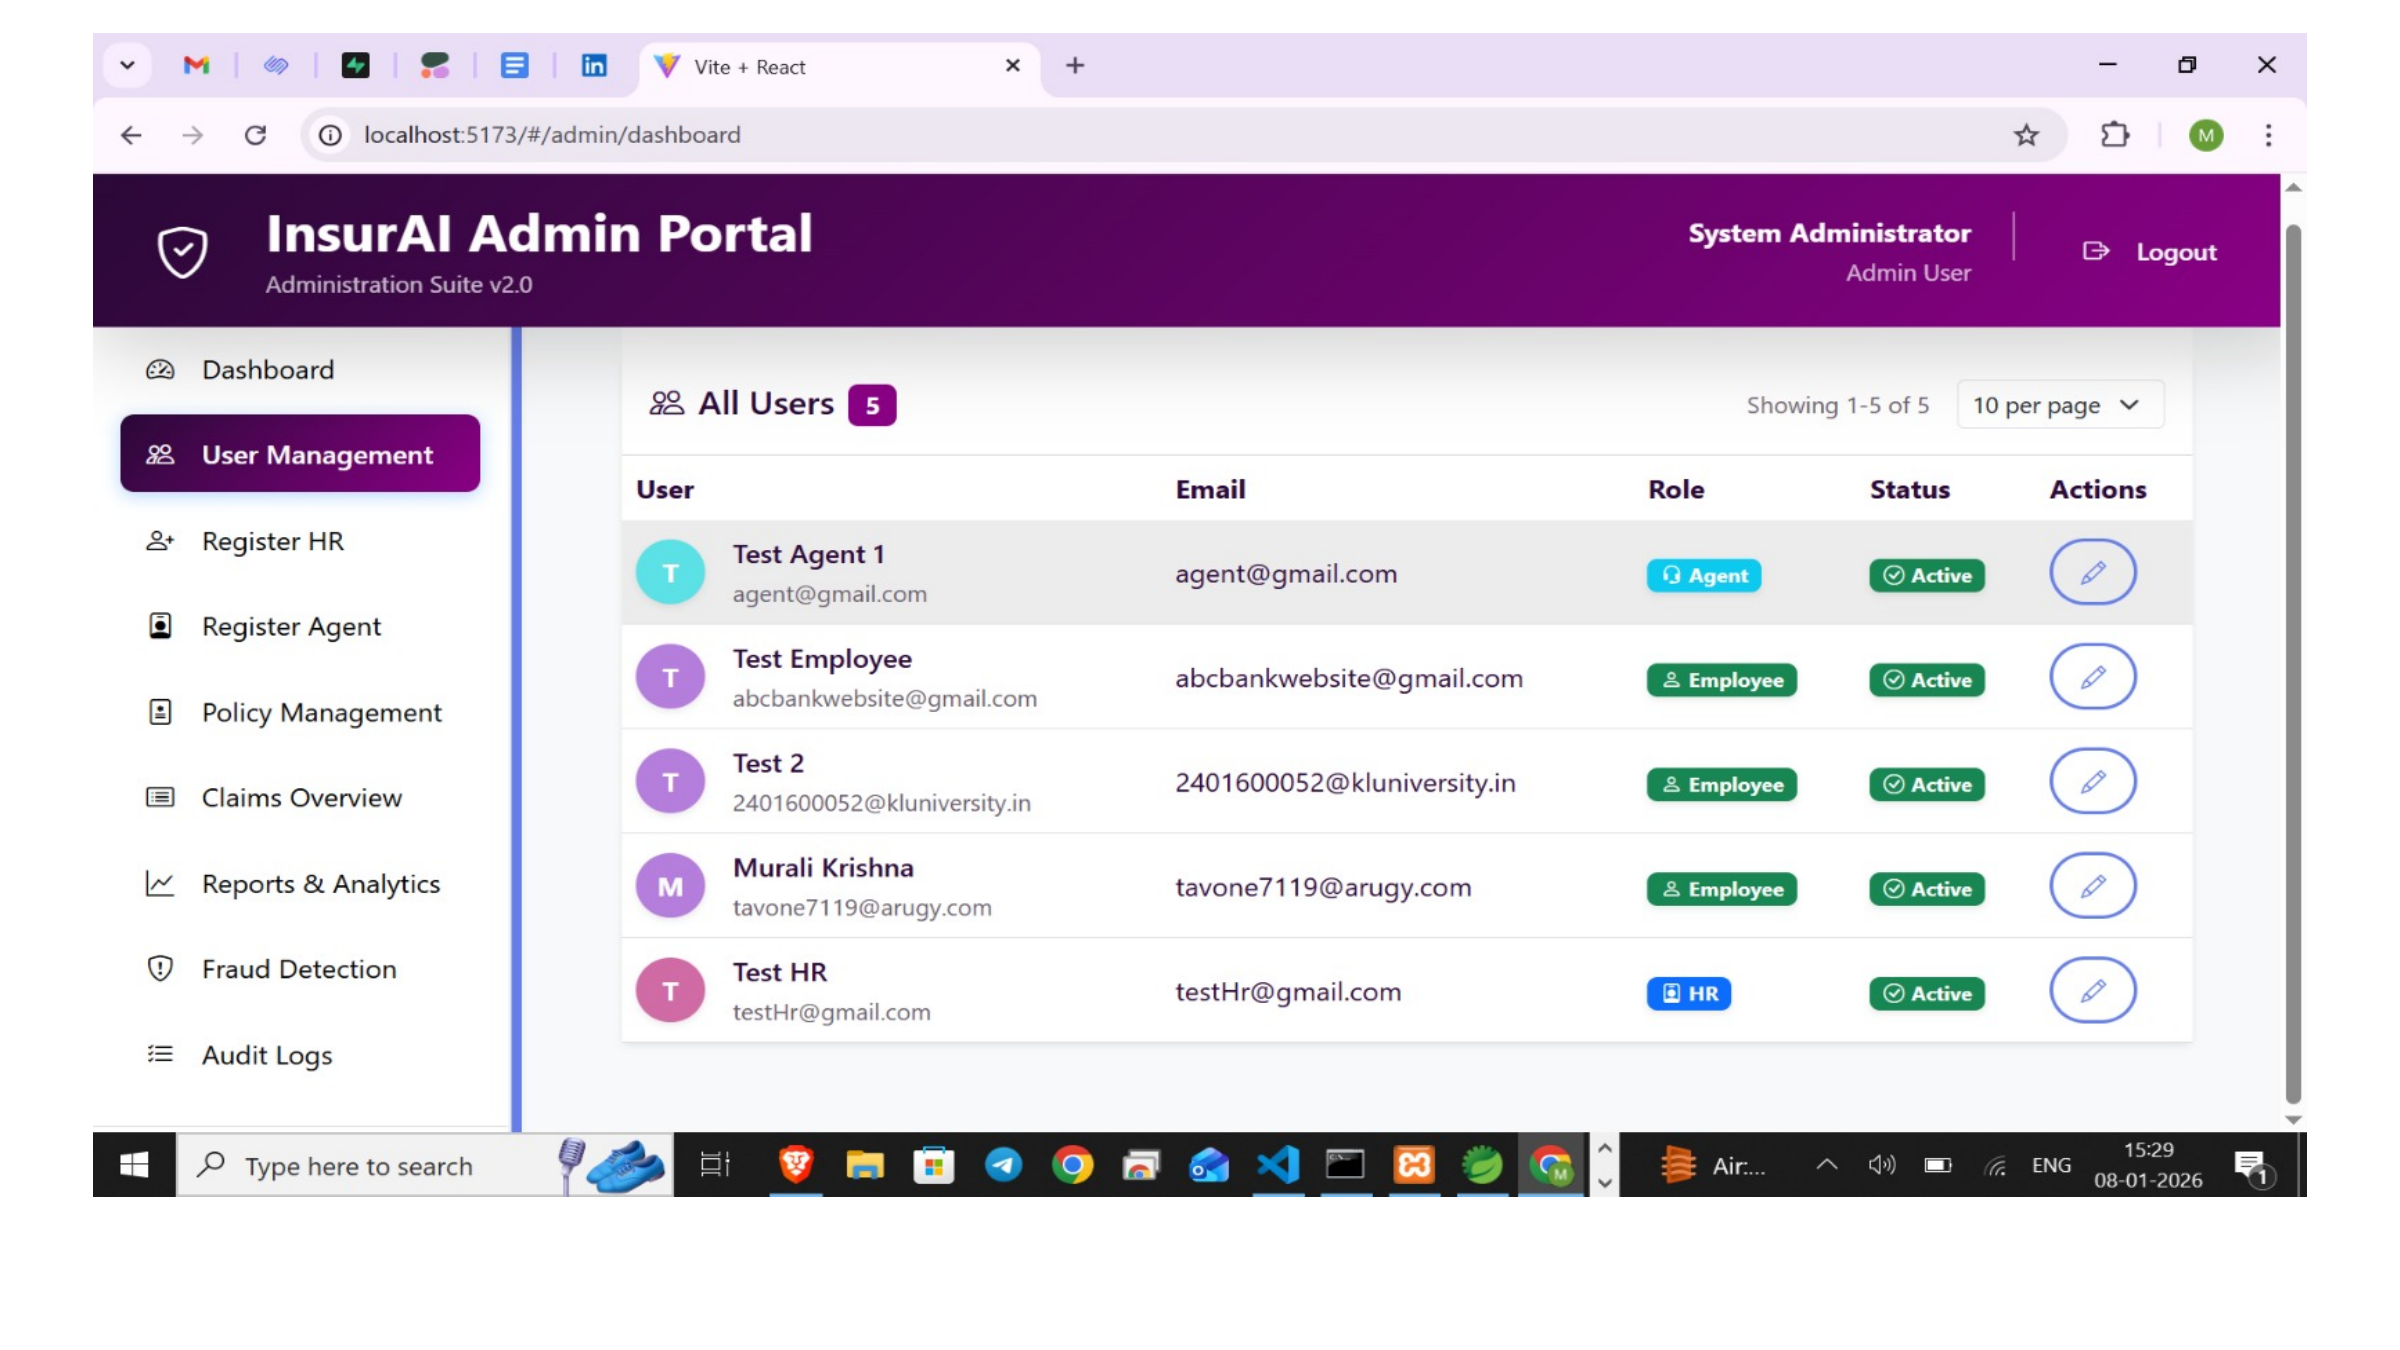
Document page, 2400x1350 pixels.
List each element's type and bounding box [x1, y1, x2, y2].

picture [93, 33, 2307, 1197]
